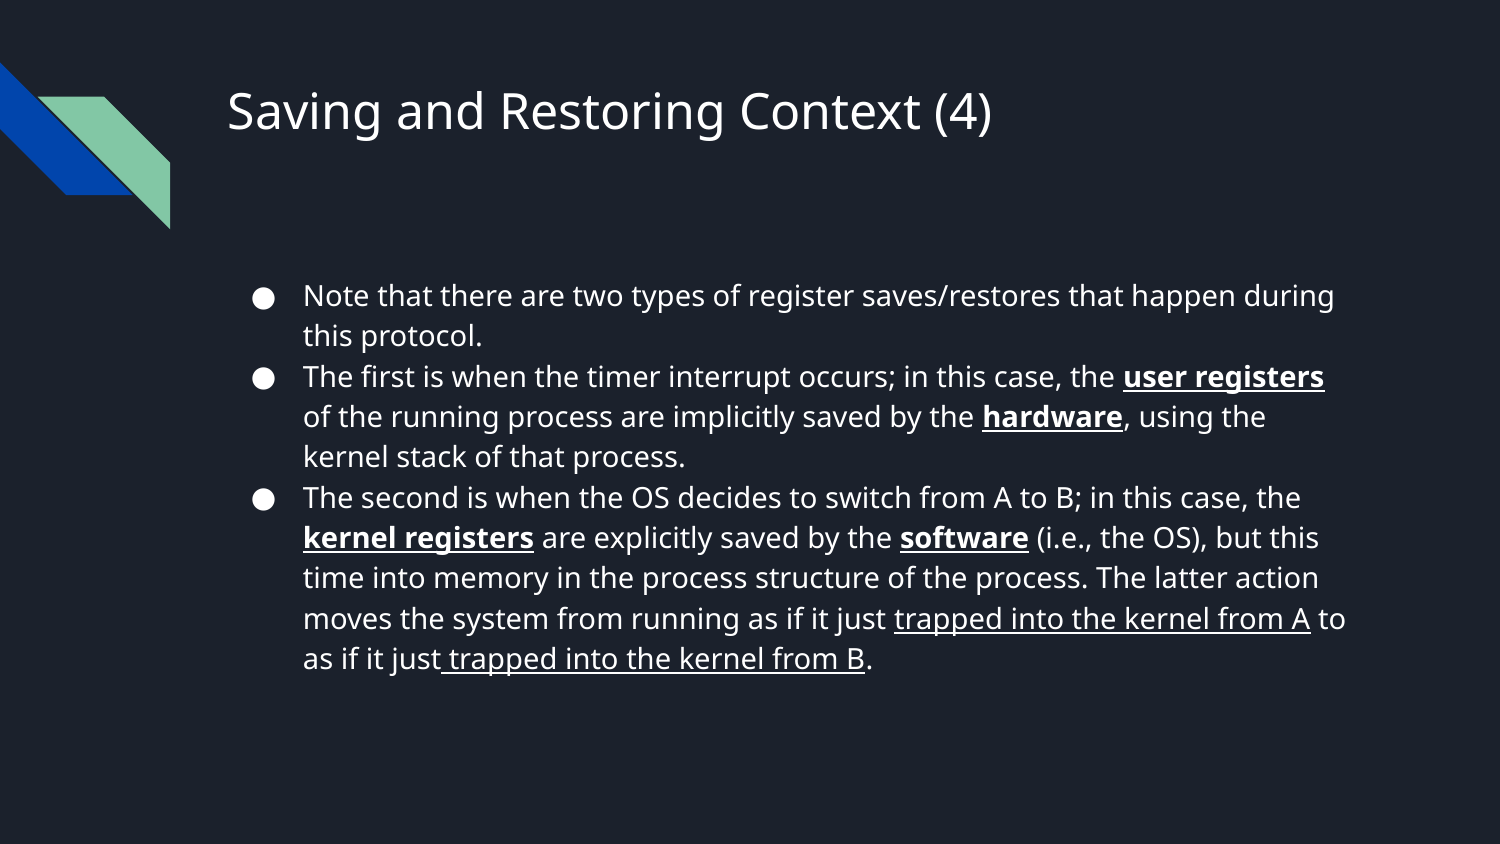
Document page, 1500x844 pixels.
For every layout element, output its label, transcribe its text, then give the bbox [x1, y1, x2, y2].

title Saving and Restoring Context (4) [212, 64, 1368, 215]
list Note that there are two types of register saves/restores that happen during this protocol. The first is when the timer interrupt occurs; in this case, the user registers of the running process are implicitly saved by the hardware, using the kernel stack of that process. The second is when the OS decides to switch from A to B; in this case, the kernel registers are explicitly saved by the software (i.e., the OS), but this time into memory in the process structure of the process. The latter action moves the system from running as if it just trapped into the kernel from A to as if it just trapped into the kernel from B. [212, 257, 1368, 735]
